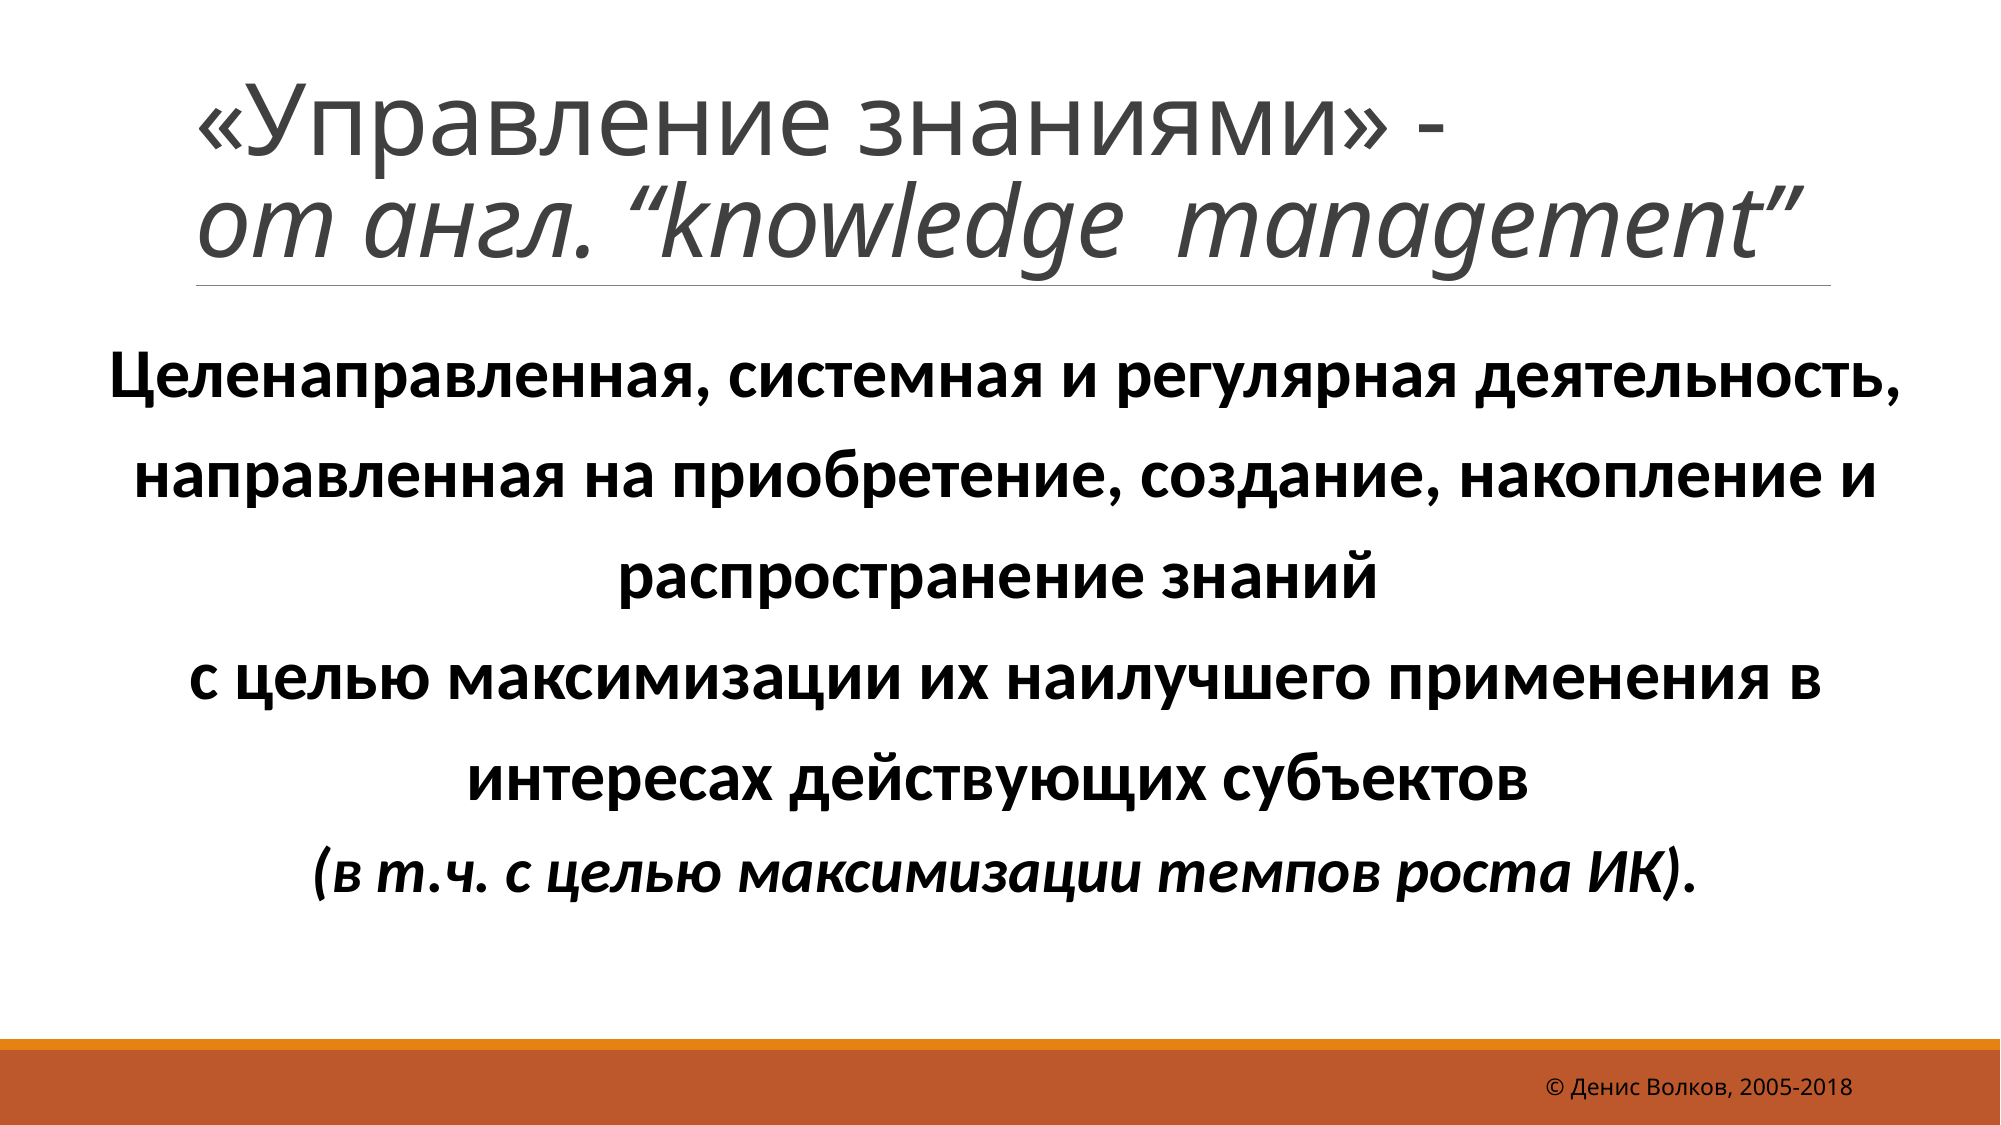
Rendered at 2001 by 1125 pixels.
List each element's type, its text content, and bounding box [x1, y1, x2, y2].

list Целенаправленная, системная и регулярная деятельность, направленная на приобретение, создание, накопление и распространение знаний с целью максимизации их наилучшего применения в интересах действующих субъектов (в т.ч. с целью максимизации темпов роста ИК). [55, 302, 1946, 963]
title «Управление знаниями» - от англ. “knowledge management” [180, 47, 1830, 285]
text_box © Денис Волков, 2005-2018 [1530, 1064, 1869, 1108]
